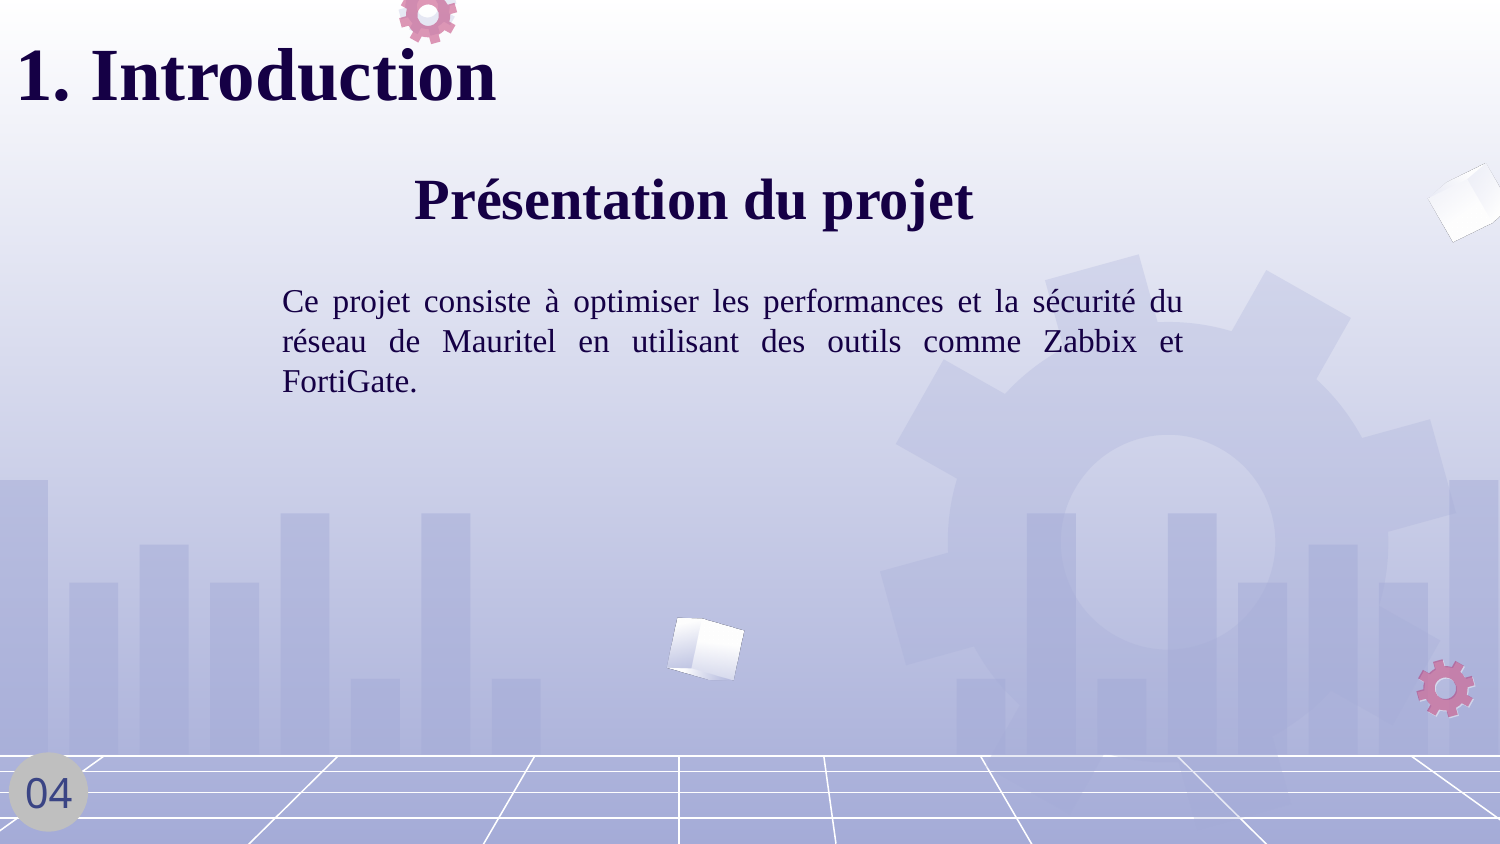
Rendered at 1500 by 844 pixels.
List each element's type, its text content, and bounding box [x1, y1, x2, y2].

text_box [8, 752, 89, 832]
title Présentation du projet [399, 145, 1009, 260]
text_box [1416, 659, 1475, 718]
text_box 1. Introduction [0, 0, 547, 141]
picture [644, 600, 764, 699]
subtitle Ce projet consiste à optimiser les performances et la sécurité du réseau de Mauritel en utilisant des outils comme Zabbix et FortiGate. [267, 264, 1200, 443]
picture [1392, 125, 1500, 278]
